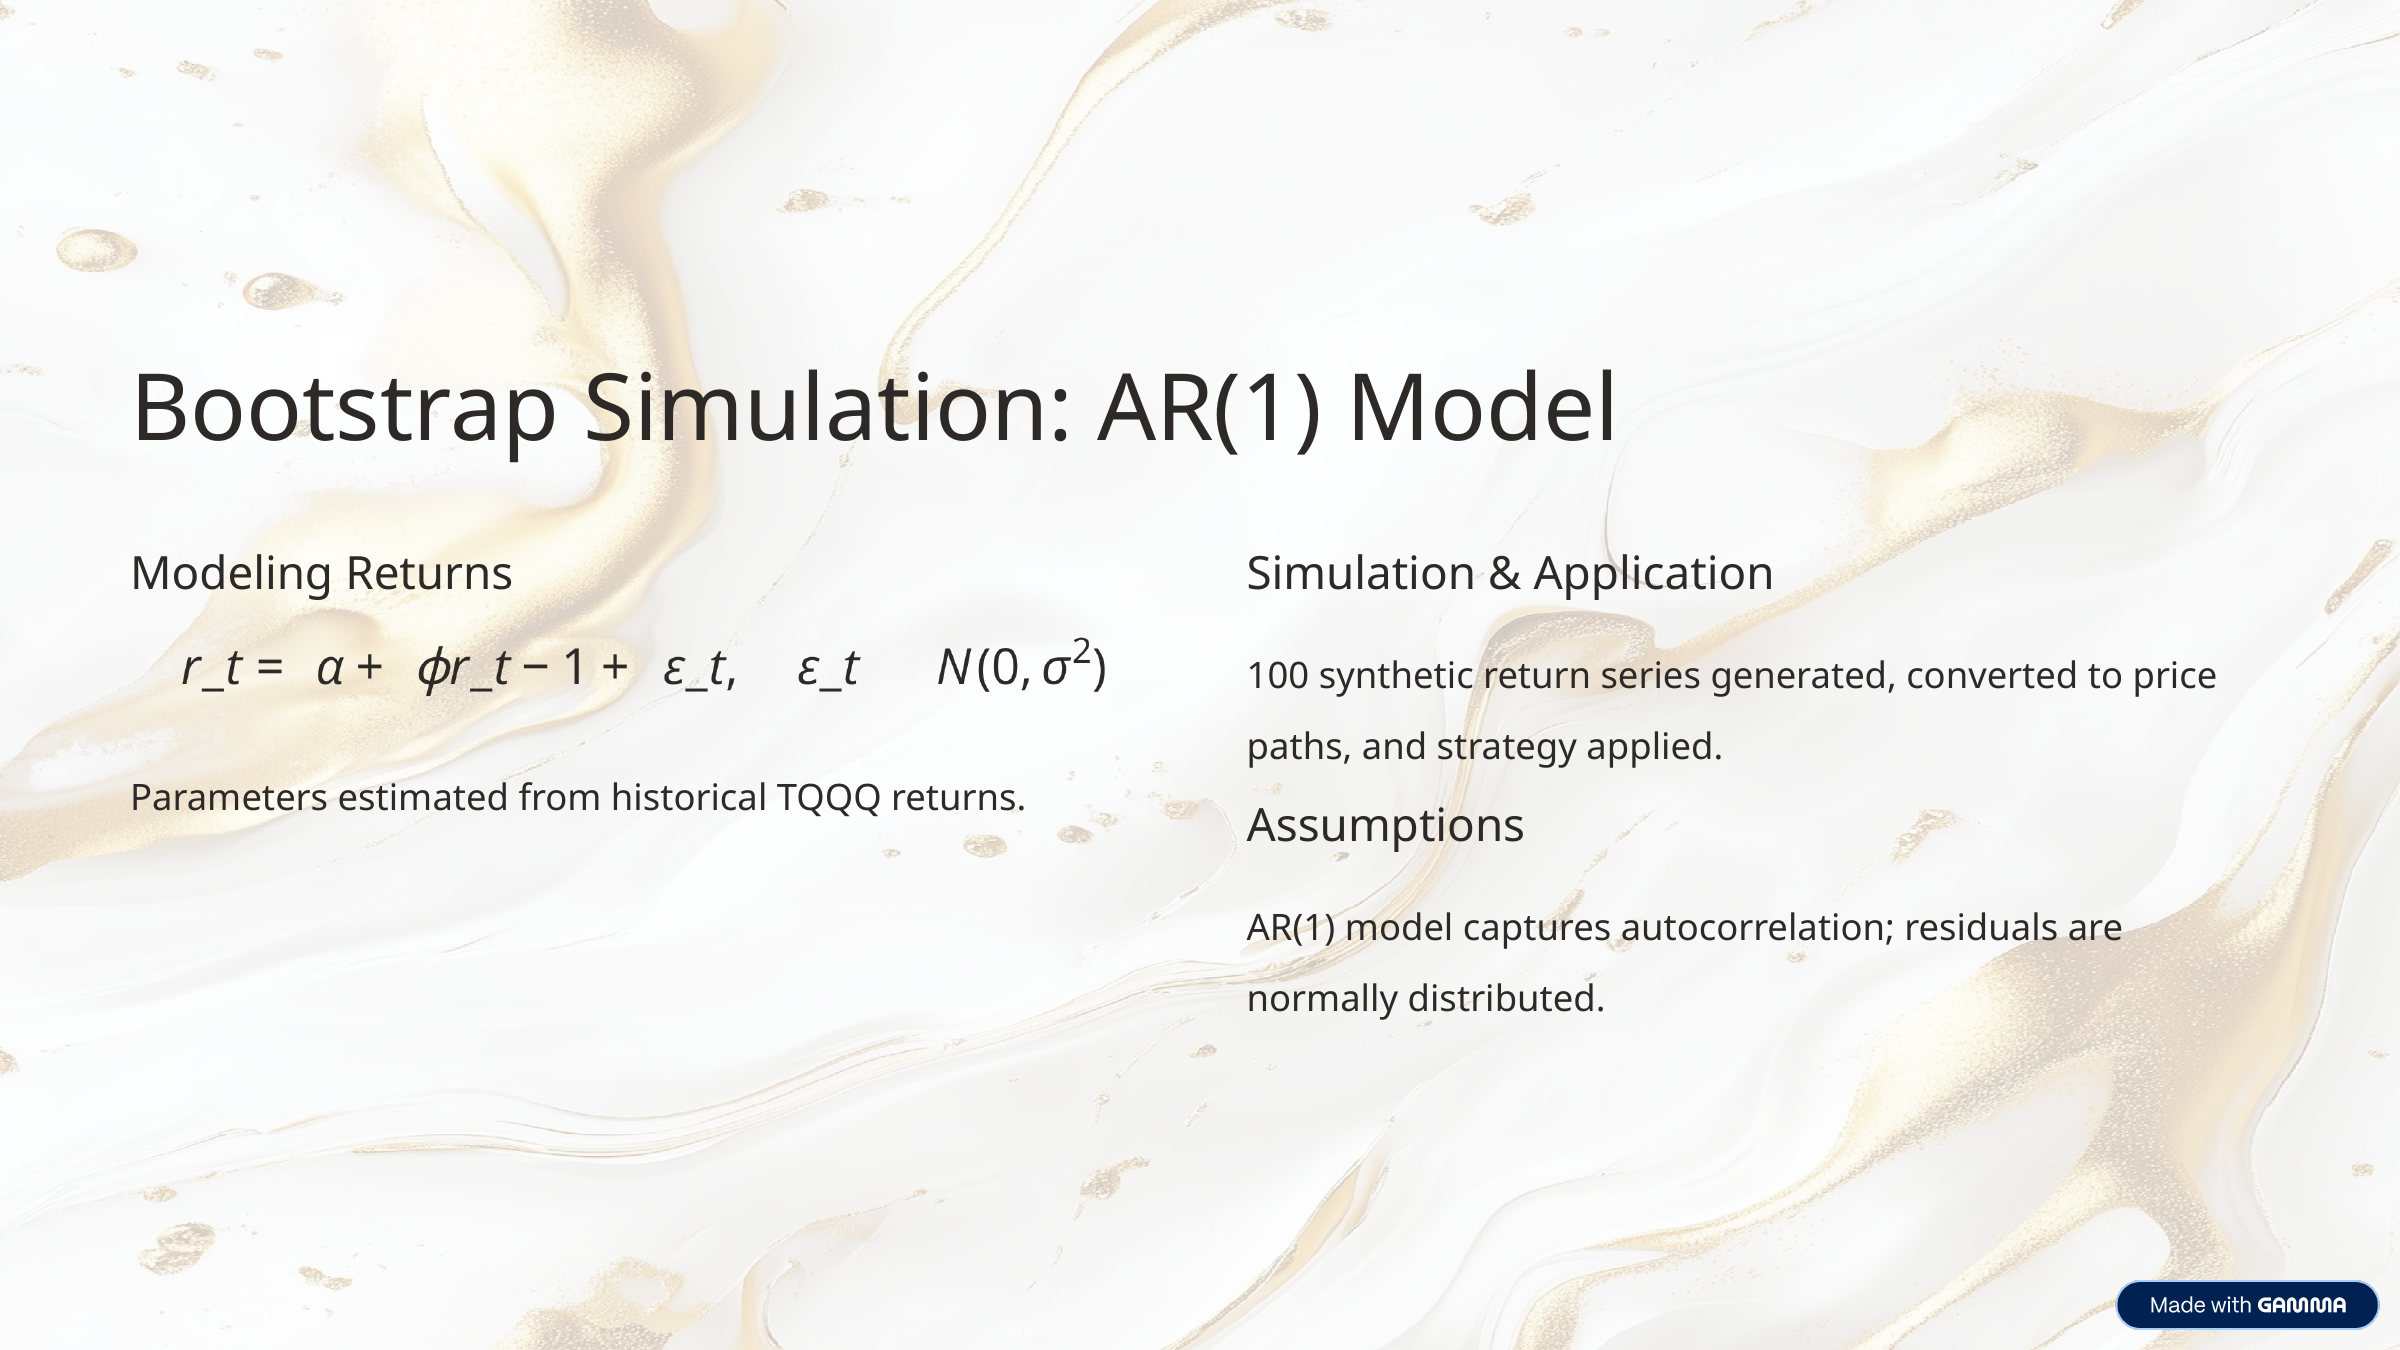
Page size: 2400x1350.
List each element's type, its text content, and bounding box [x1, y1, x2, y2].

text_box Bootstrap Simulation: AR(1) Model [130, 320, 1643, 437]
text_box AR(1) model captures autocorrelation; residuals are normally distributed. [1246, 876, 2271, 996]
text_box Modeling Returns [130, 529, 596, 588]
picture [129, 634, 1155, 700]
picture [2106, 1271, 2389, 1339]
text_box Simulation & Application [1246, 529, 1801, 588]
text_box Parameters estimated from historical TQQQ returns. [130, 746, 1155, 807]
text_box Assumptions [1246, 781, 1712, 840]
text_box 100 synthetic return series generated, converted to price paths, and strategy applied. [1246, 625, 2271, 745]
